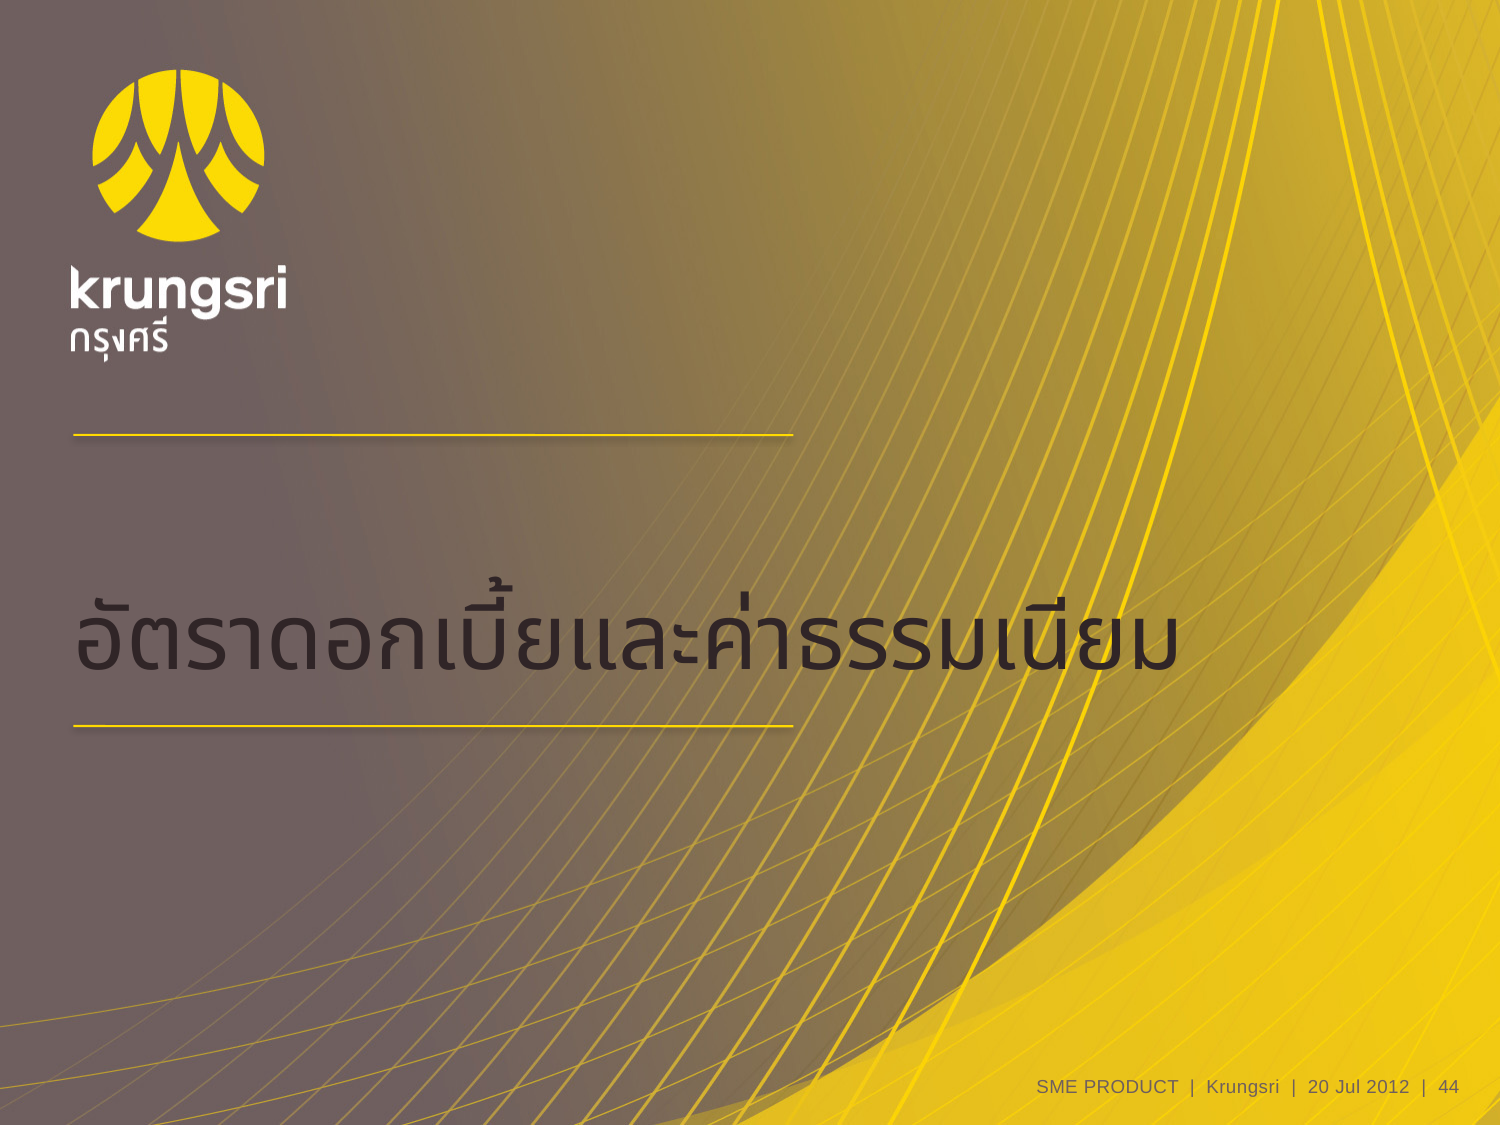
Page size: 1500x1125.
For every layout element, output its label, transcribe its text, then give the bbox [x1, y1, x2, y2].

slide_number 44 [1438, 1064, 1493, 1109]
subtitle อัตราดอกเบี้ยและค่าธรรมเนียม [73, 497, 1439, 768]
picture [0, 0, 1500, 1125]
footer SME PRODUCT | Krungsri | 20 Jul 2012 | [676, 1064, 1427, 1109]
